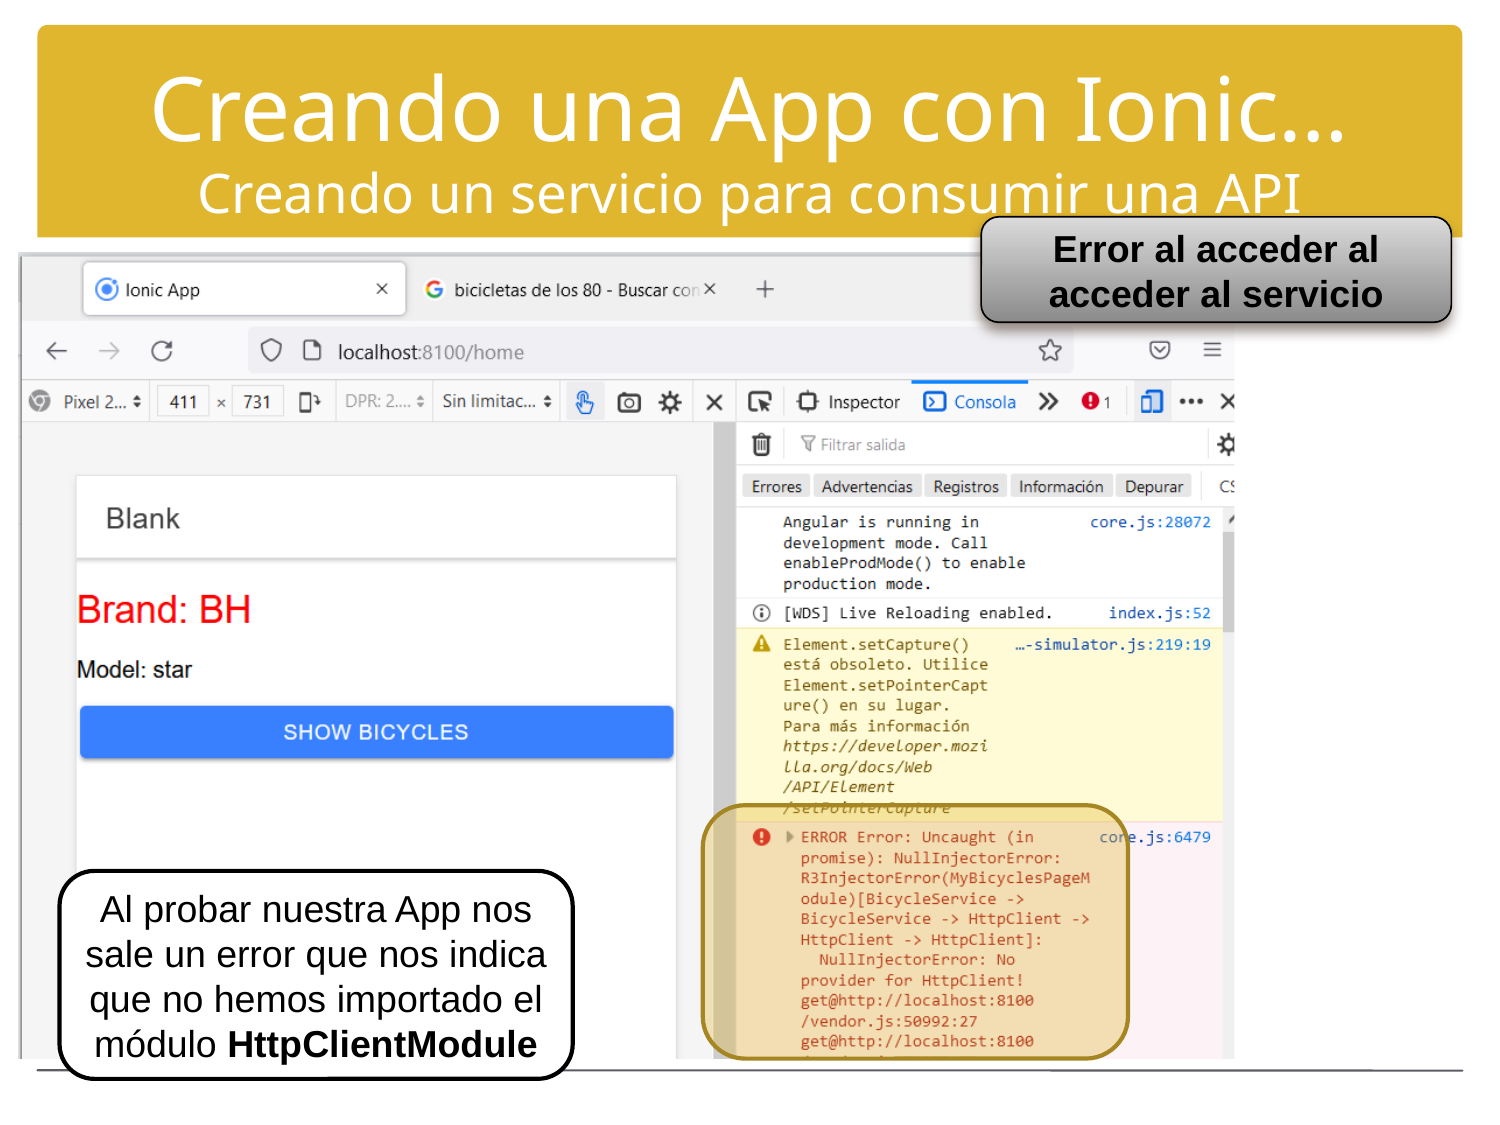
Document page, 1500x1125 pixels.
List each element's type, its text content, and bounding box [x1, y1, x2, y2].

title Creando una App con Ionic… Creando un servicio para consumir una API [50, 45, 1450, 233]
picture [17, 252, 1235, 1059]
text_box Error al acceder al acceder al servicio [980, 215, 1453, 324]
